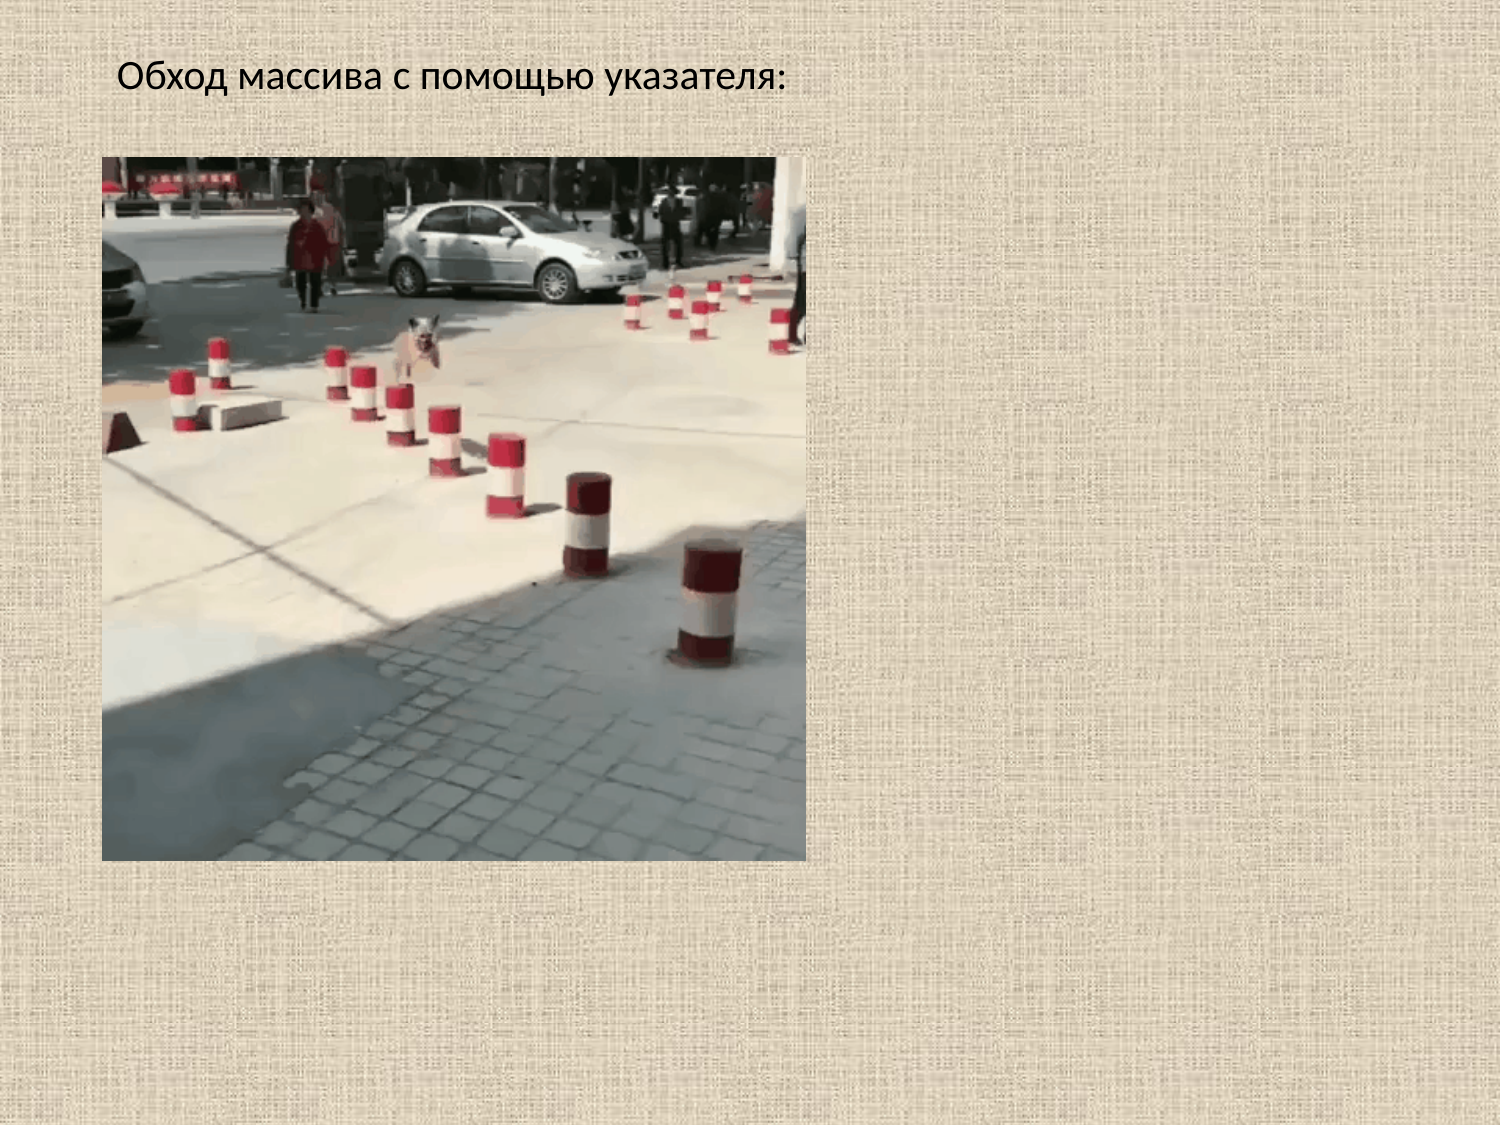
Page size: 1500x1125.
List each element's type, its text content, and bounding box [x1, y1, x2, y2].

picture [0, 0, 1500, 1125]
text_box Обход массива с помощью указателя: [102, 40, 804, 106]
